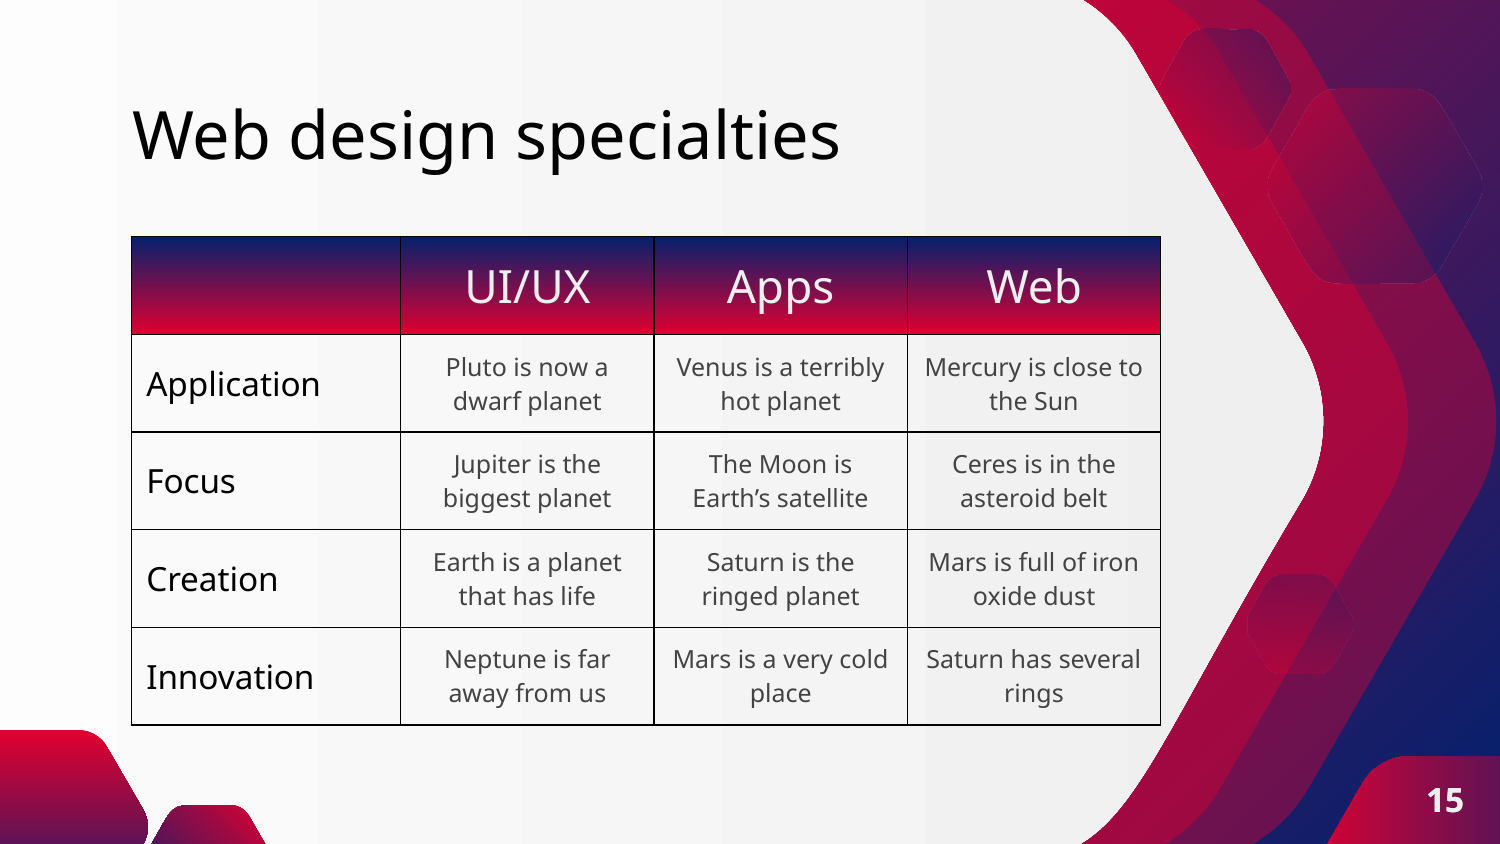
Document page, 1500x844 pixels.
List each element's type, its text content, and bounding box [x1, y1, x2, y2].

table_header Apps [655, 237, 907, 334]
table_header Web [908, 237, 1160, 334]
table_cell Venus is a terribly hot planet [655, 335, 907, 431]
table_header [132, 237, 400, 334]
table_cell Jupiter is the biggest planet [401, 433, 653, 529]
table_cell Pluto is now a dwarf planet [401, 335, 653, 431]
slide_number 15 [1389, 755, 1500, 844]
table_cell Earth is a planet that has life [401, 530, 653, 627]
table_header UI/UX [401, 237, 653, 334]
table_cell Application [132, 335, 400, 431]
table_cell The Moon is Earth’s satellite [655, 433, 907, 529]
table_cell Creation [132, 530, 400, 627]
table_cell Mercury is close to the Sun [908, 335, 1160, 431]
table_cell Ceres is in the asteroid belt [908, 433, 1160, 529]
table_cell Mars is a very cold place [655, 628, 907, 724]
title Web design specialties [116, 88, 1383, 177]
table_cell Saturn has several rings [908, 628, 1160, 724]
table_cell Innovation [132, 628, 400, 724]
table_cell Mars is full of iron oxide dust [908, 530, 1160, 627]
table_cell Saturn is the ringed planet [655, 530, 907, 627]
table_cell Focus [132, 433, 400, 529]
table_cell Neptune is far away from us [401, 628, 653, 724]
